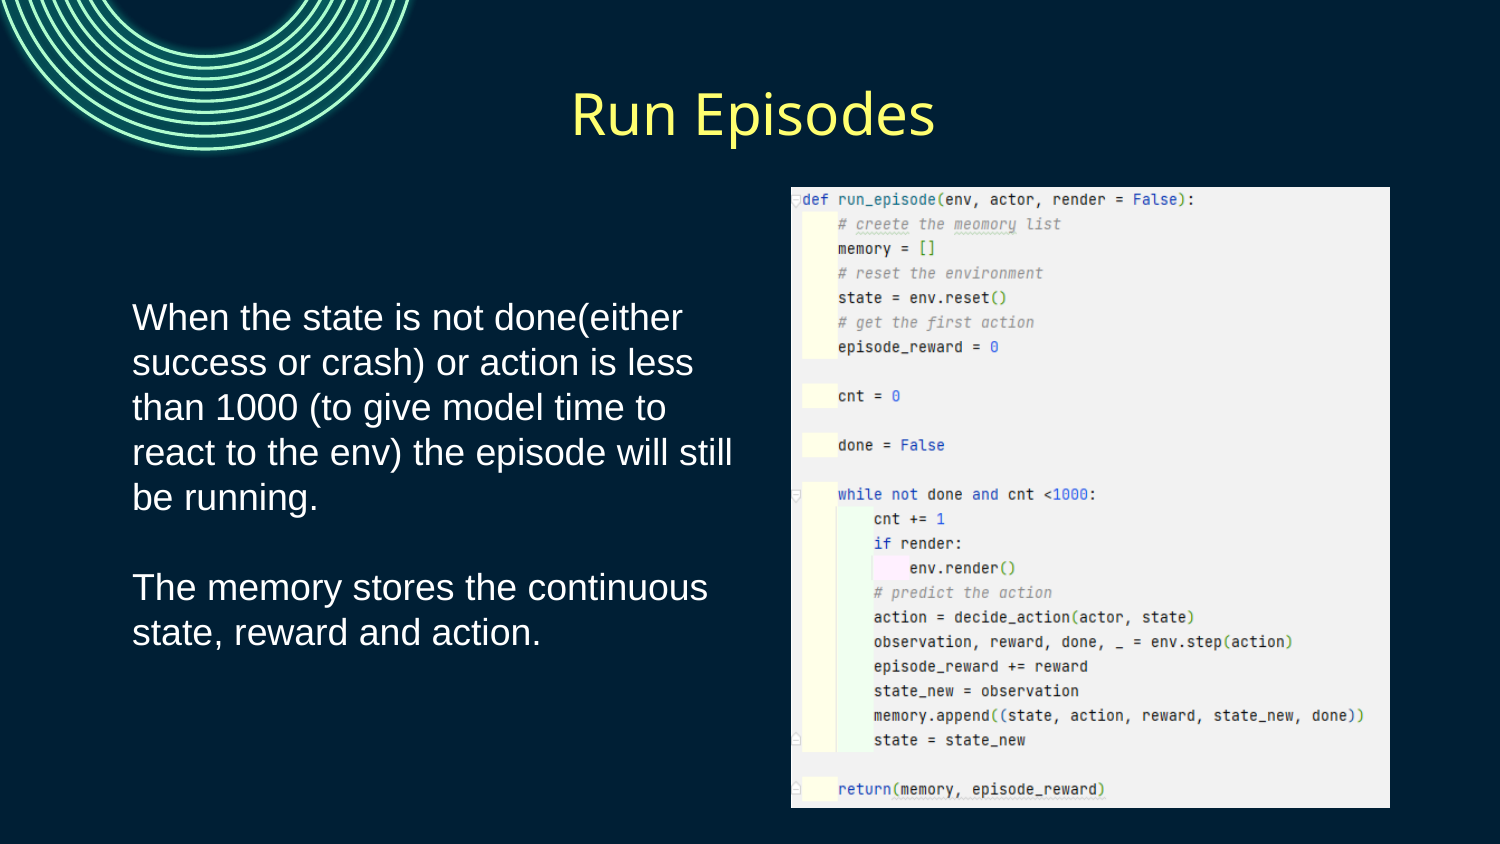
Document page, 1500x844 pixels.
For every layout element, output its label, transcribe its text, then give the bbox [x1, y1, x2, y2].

picture [791, 187, 1390, 808]
title Run Episodes [116, 88, 1390, 137]
list When the state is not done(either success or crash) or action is less than 1000 (to give model time to react to the env) the episode will still be running. The memory stores the continuous state, reward and action. [116, 172, 765, 774]
